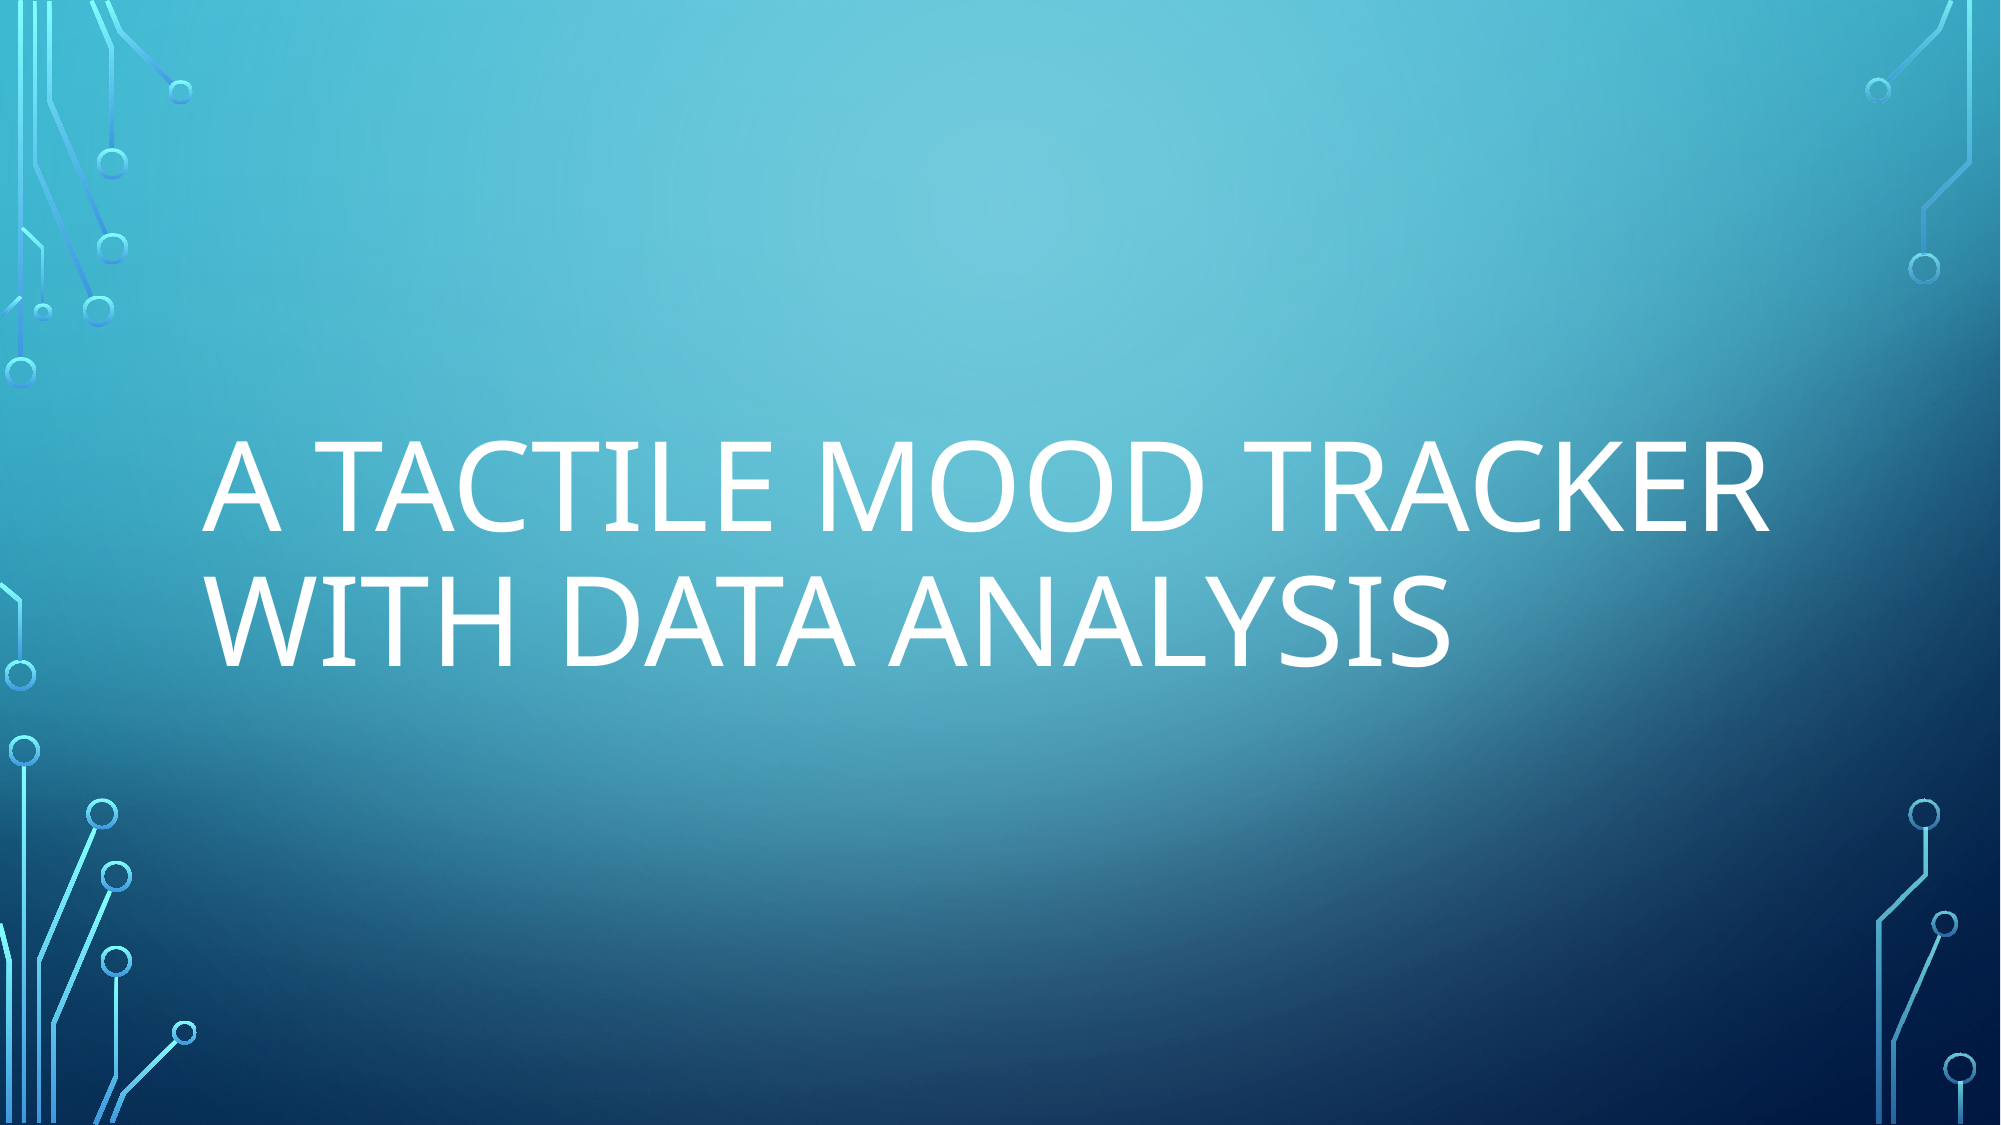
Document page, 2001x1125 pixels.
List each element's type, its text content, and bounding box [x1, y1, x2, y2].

title A tactile mood tracker with data analysis [187, 232, 1813, 701]
